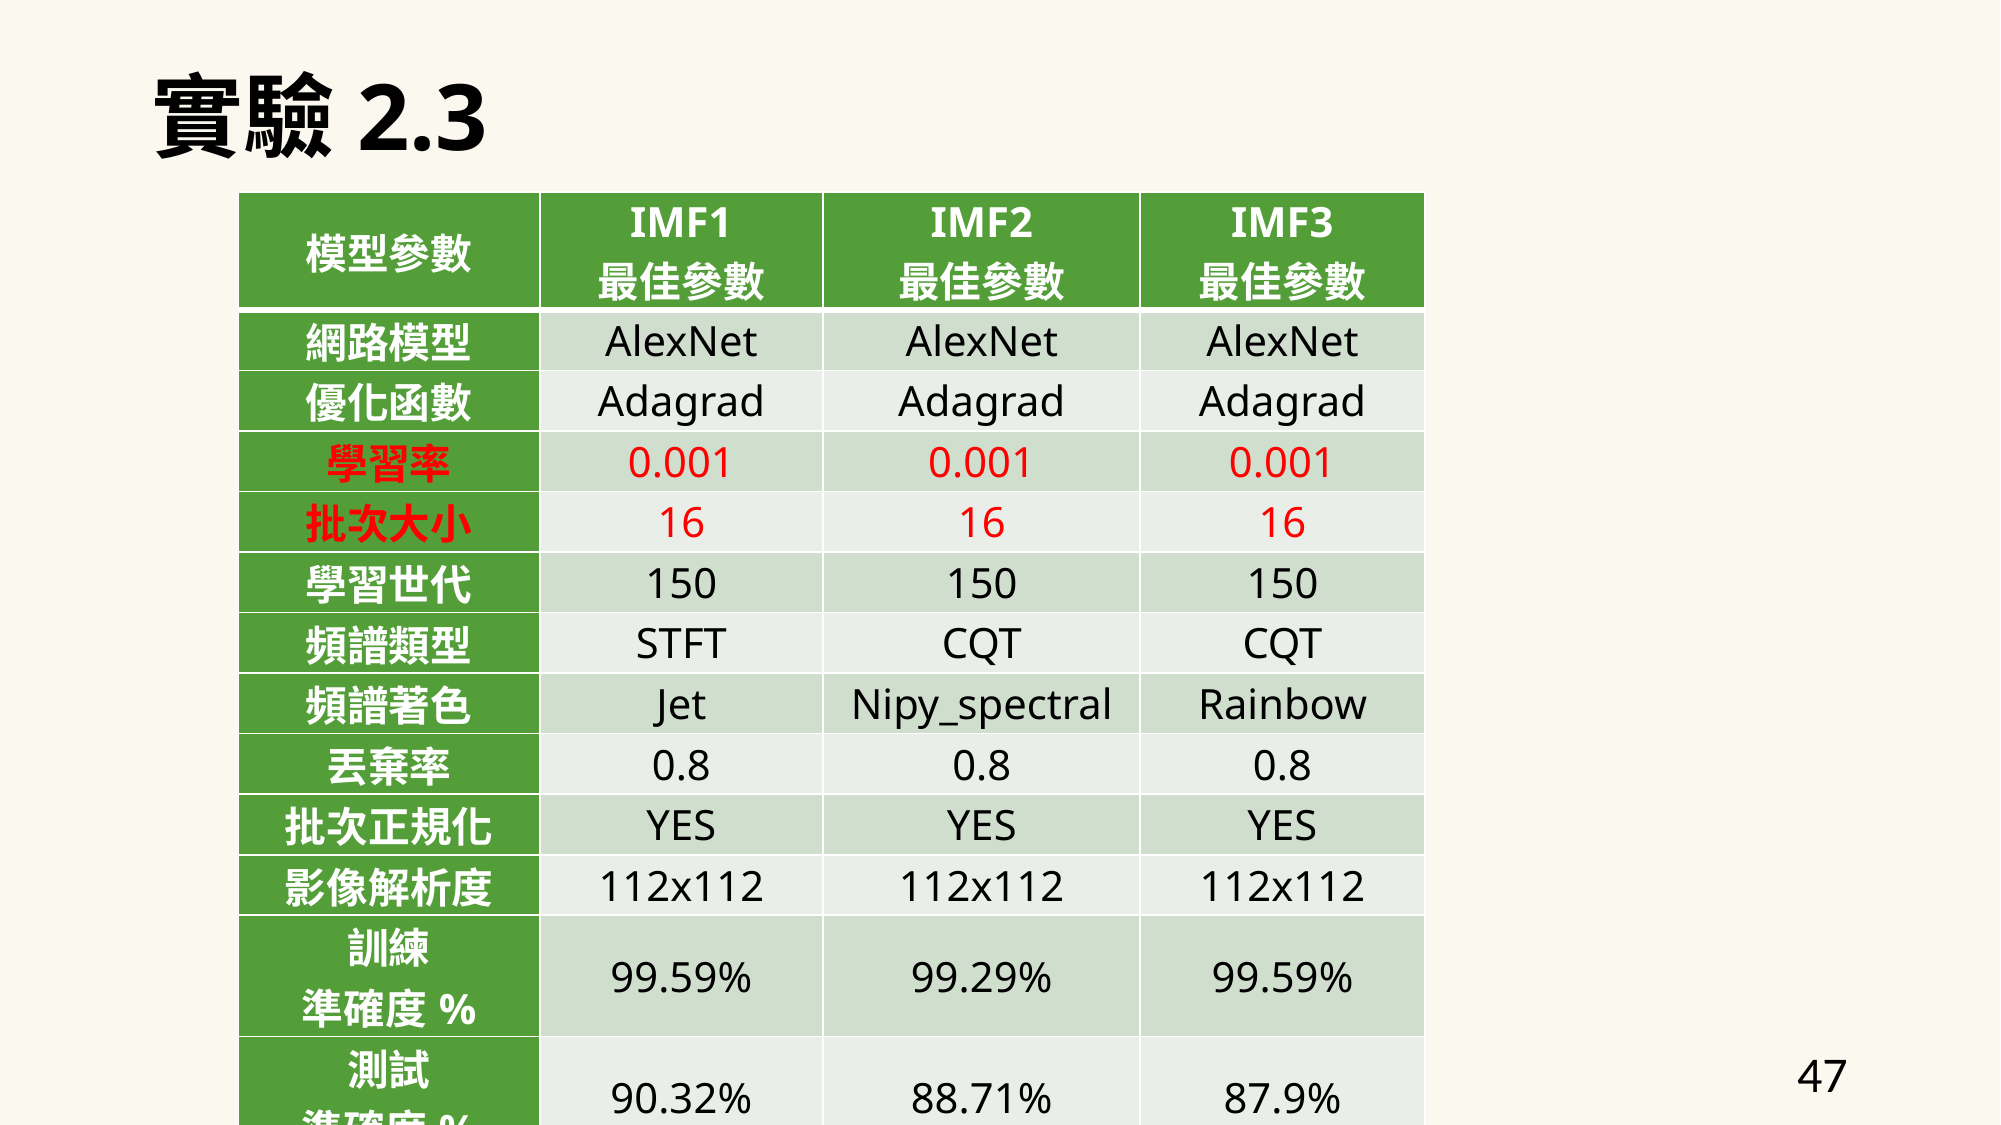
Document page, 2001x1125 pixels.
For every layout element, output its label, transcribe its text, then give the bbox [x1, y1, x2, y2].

table_cell STFT [541, 613, 822, 672]
table_cell 影像解析度 [239, 856, 539, 914]
table_cell 112x112 [1141, 856, 1424, 914]
table_cell 99.59% [1141, 916, 1424, 1036]
table_cell 87.9% [1141, 1037, 1424, 1125]
table_cell AlexNet [1141, 313, 1424, 370]
table_cell Rainbow [1141, 674, 1424, 733]
table_cell YES [1141, 795, 1424, 854]
table_cell Adagrad [1141, 371, 1424, 430]
table_cell 16 [824, 492, 1139, 551]
table_cell 16 [541, 492, 822, 551]
table_cell 優化函數 [239, 371, 539, 430]
table_cell CQT [824, 613, 1139, 672]
table_cell 0.8 [824, 734, 1139, 793]
table_cell 訓練 準確度% [239, 916, 539, 1036]
table_cell CQT [1141, 613, 1424, 672]
table_cell 0.8 [541, 734, 822, 793]
table_cell 150 [1141, 553, 1424, 612]
table_cell 99.29% [824, 916, 1139, 1036]
table_cell 學習世代 [239, 553, 539, 612]
table_cell 99.59% [541, 916, 822, 1036]
table_cell 頻譜著色 [239, 674, 539, 733]
table_cell 丟棄率 [239, 734, 539, 793]
text_box 實驗2.3 [136, 51, 1686, 177]
table_cell 網路模型 [239, 313, 539, 370]
table_cell 0.001 [1141, 432, 1424, 491]
table_header IMF2 最佳參數 [824, 193, 1139, 307]
table_cell Adagrad [541, 371, 822, 430]
table_cell AlexNet [824, 313, 1139, 370]
table_cell 批次正規化 [239, 795, 539, 854]
table_cell 學習率 [239, 432, 539, 491]
table_cell 90.32% [541, 1037, 822, 1125]
table_cell 頻譜類型 [239, 613, 539, 672]
table_cell 0.8 [1141, 734, 1424, 793]
table_cell YES [824, 795, 1139, 854]
table_cell 批次大小 [239, 492, 539, 551]
table_header IMF3 最佳參數 [1141, 193, 1424, 307]
table_cell 16 [1141, 492, 1424, 551]
table_header IMF1 最佳參數 [541, 193, 822, 307]
table_header 模型參數 [239, 193, 539, 307]
table_cell Jet [541, 674, 822, 733]
table_cell 112x112 [541, 856, 822, 914]
table_cell 0.001 [541, 432, 822, 491]
slide_number 47 [1426, 1042, 1863, 1103]
table_cell 150 [541, 553, 822, 612]
table_cell 測試 準確度% [239, 1037, 539, 1125]
table_cell 112x112 [824, 856, 1139, 914]
table_cell 0.001 [824, 432, 1139, 491]
table_cell Nipy_spectral [824, 674, 1139, 733]
table_cell 88.71% [824, 1037, 1139, 1125]
table_cell YES [541, 795, 822, 854]
table_cell 150 [824, 553, 1139, 612]
table_cell Adagrad [824, 371, 1139, 430]
table_cell AlexNet [541, 313, 822, 370]
